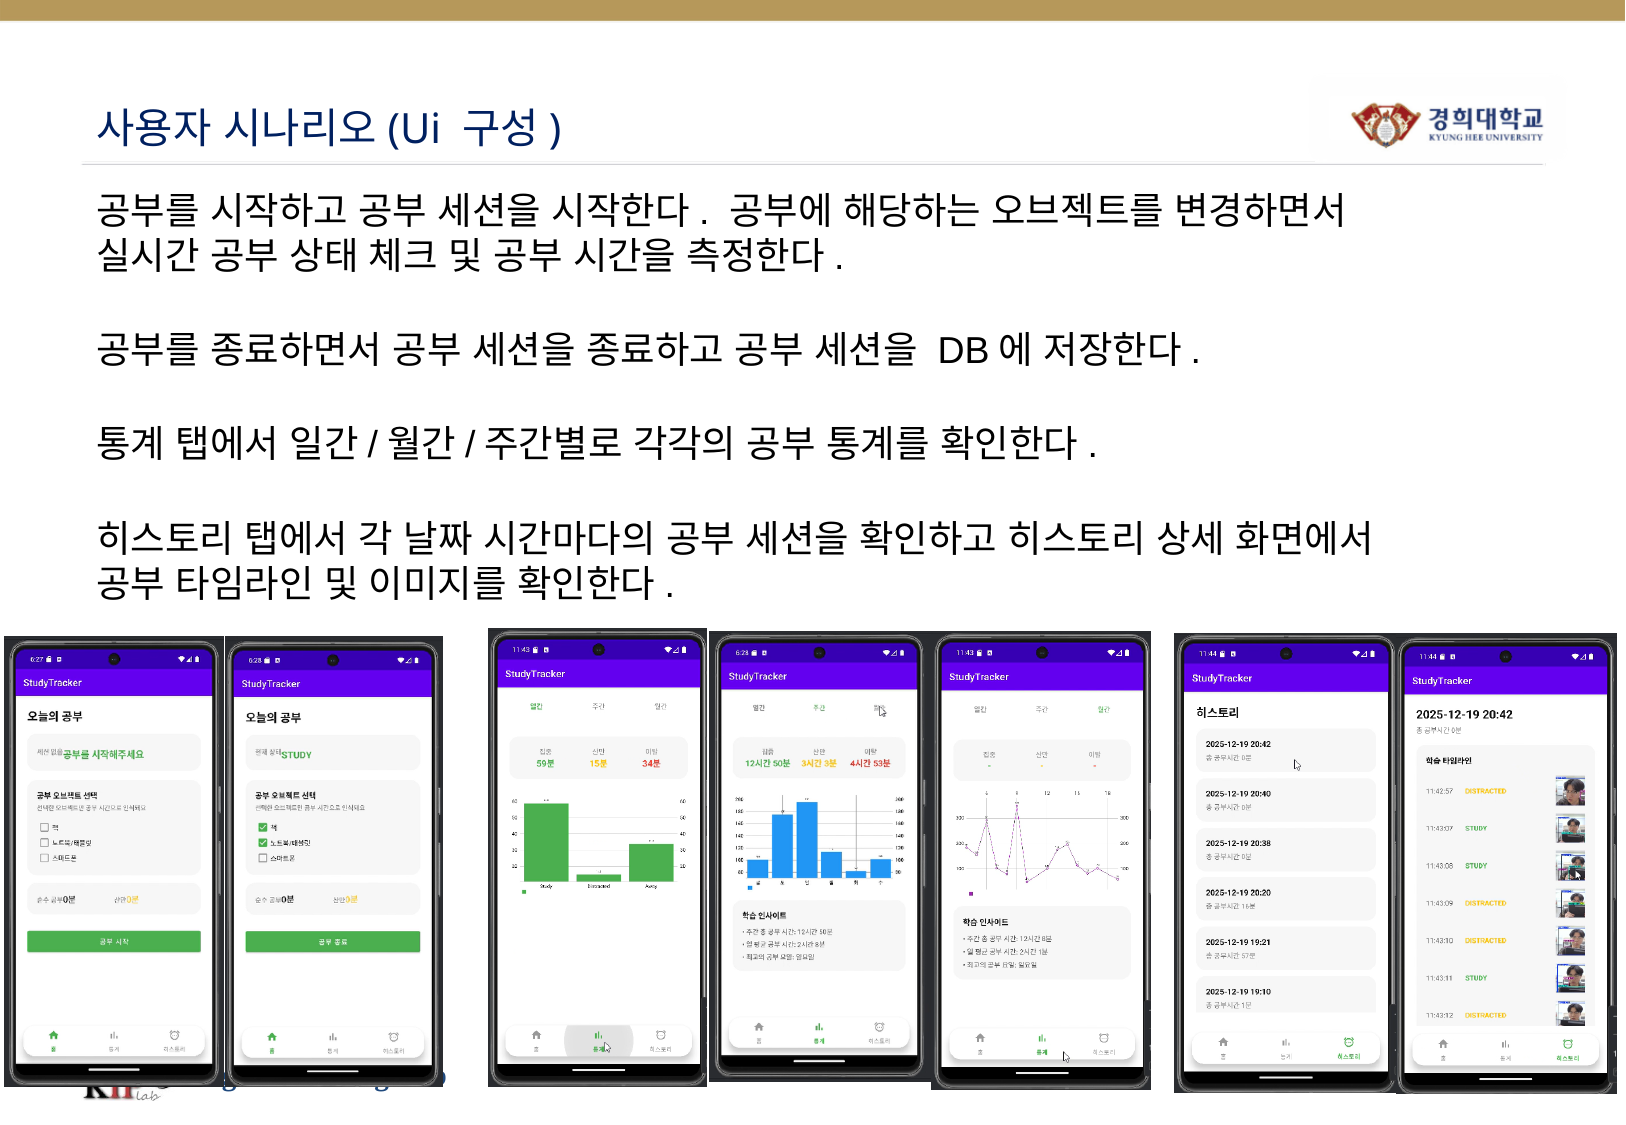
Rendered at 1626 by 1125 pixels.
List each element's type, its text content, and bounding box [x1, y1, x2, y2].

text_box 공부를 시작하고 공부 세션을 시작한다. 공부에 해당하는 오브젝트를 변경하면서 실시간 공부 상태 체크 및 공부 시간을 측정한다. 공부를 종료하면서 공부 세션을 종료하고 공부 세션을 DB에 저장한다. 통계 탭에서 일간/월간/주간별로 각각의 공부 통계를 확인한다. 히스토리 탭에서 각 날짜 시간마다의 공부 세션을 확인하고 히스토리 상세 화면에서 공부 타임라인 및 이미지를 확인한다. [94, 184, 1420, 700]
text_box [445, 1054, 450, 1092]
title 사용자 시나리오(Ui 구성) [94, 100, 725, 184]
picture [0, 0, 1625, 1125]
